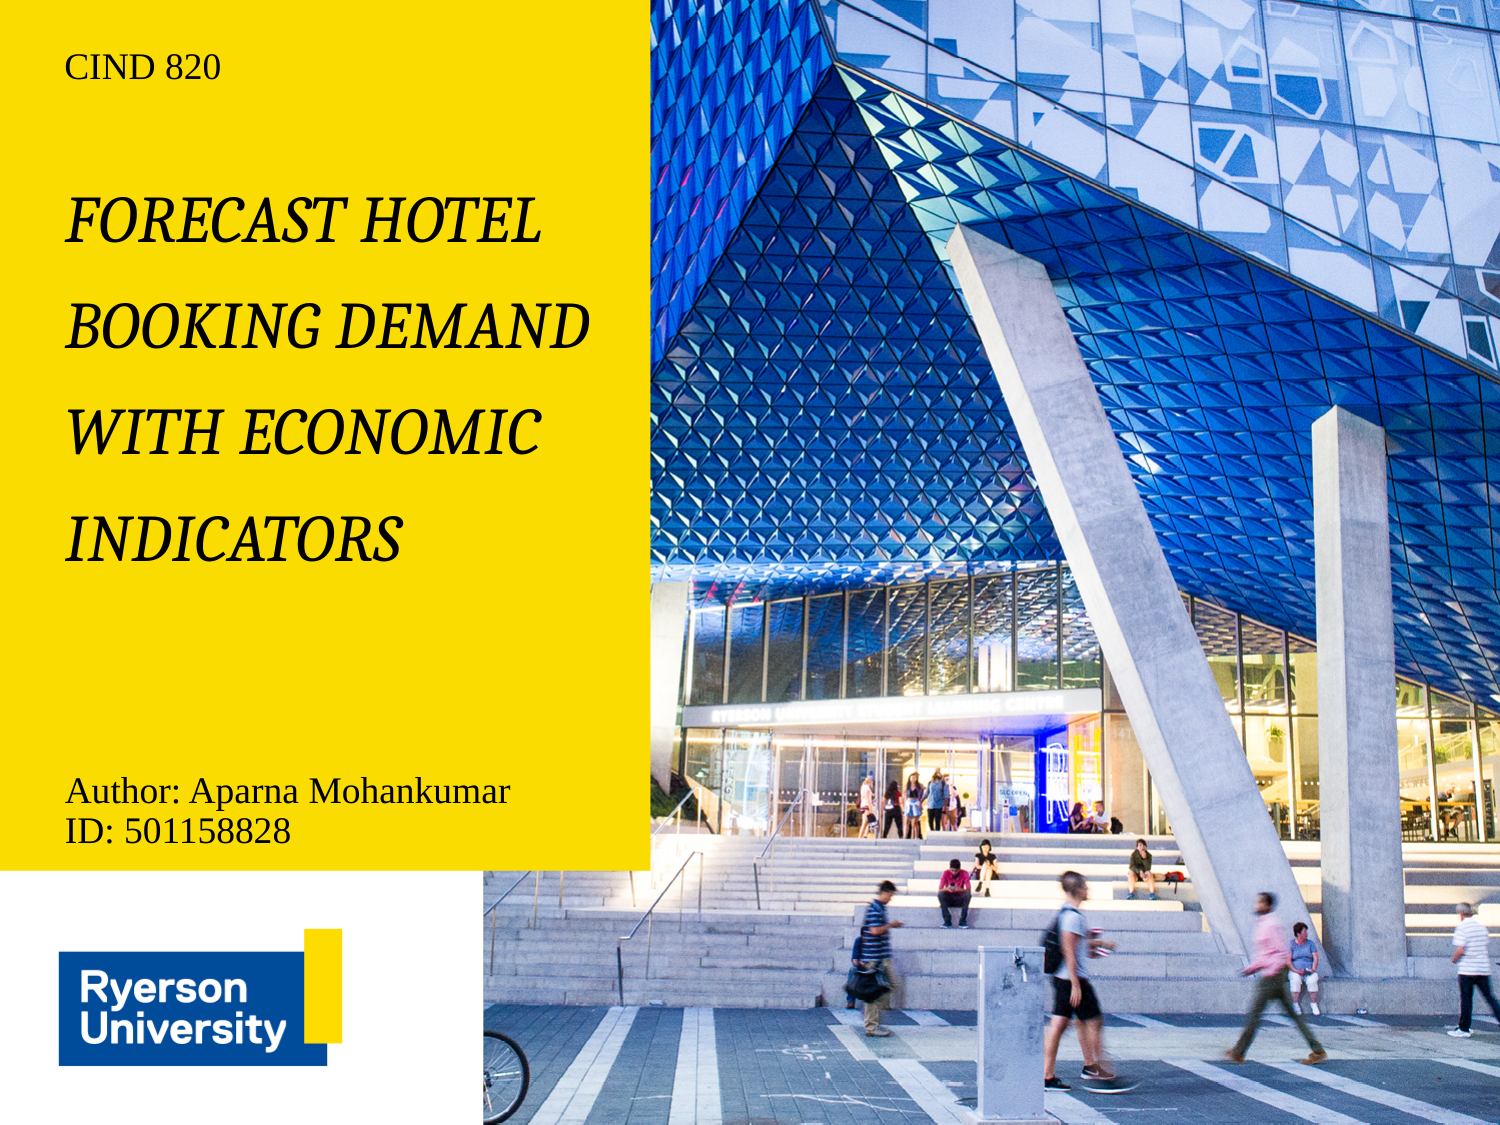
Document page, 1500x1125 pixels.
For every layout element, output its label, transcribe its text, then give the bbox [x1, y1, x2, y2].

subtitle Author: Aparna Mohankumar ID: 501158828 [49, 753, 581, 860]
title FORECAST HOTEL BOOKING DEMAND WITH ECONOMIC INDICATORS [49, 141, 631, 631]
text_box CIND 820 [49, 34, 800, 95]
picture [0, 0, 1500, 1125]
